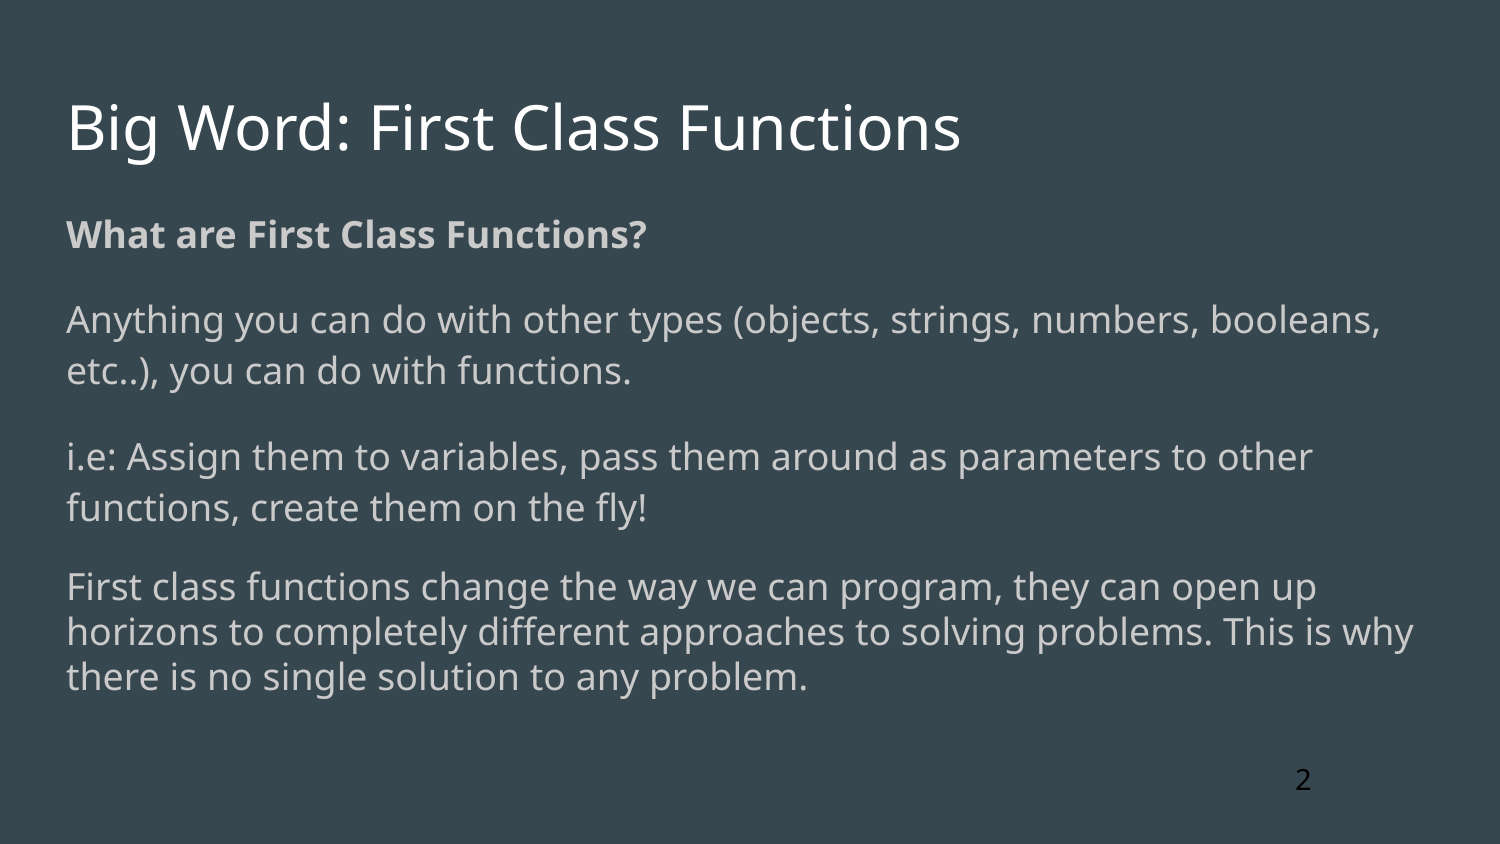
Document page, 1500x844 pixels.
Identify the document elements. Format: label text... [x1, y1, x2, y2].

title Big Word: First Class Functions [51, 72, 1449, 167]
list What are First Class Functions? Anything you can do with other types (objects, strings, numbers, booleans, etc..), you can do with functions. i.e: Assign them to variables, pass them around as parameters to other functions, create them on the fly! First class functions change the way we can program, they can open up horizons to completely different approaches to solving problems. This is why there is no single solution to any problem. [51, 189, 1449, 750]
text_box 2 [1280, 746, 1500, 844]
